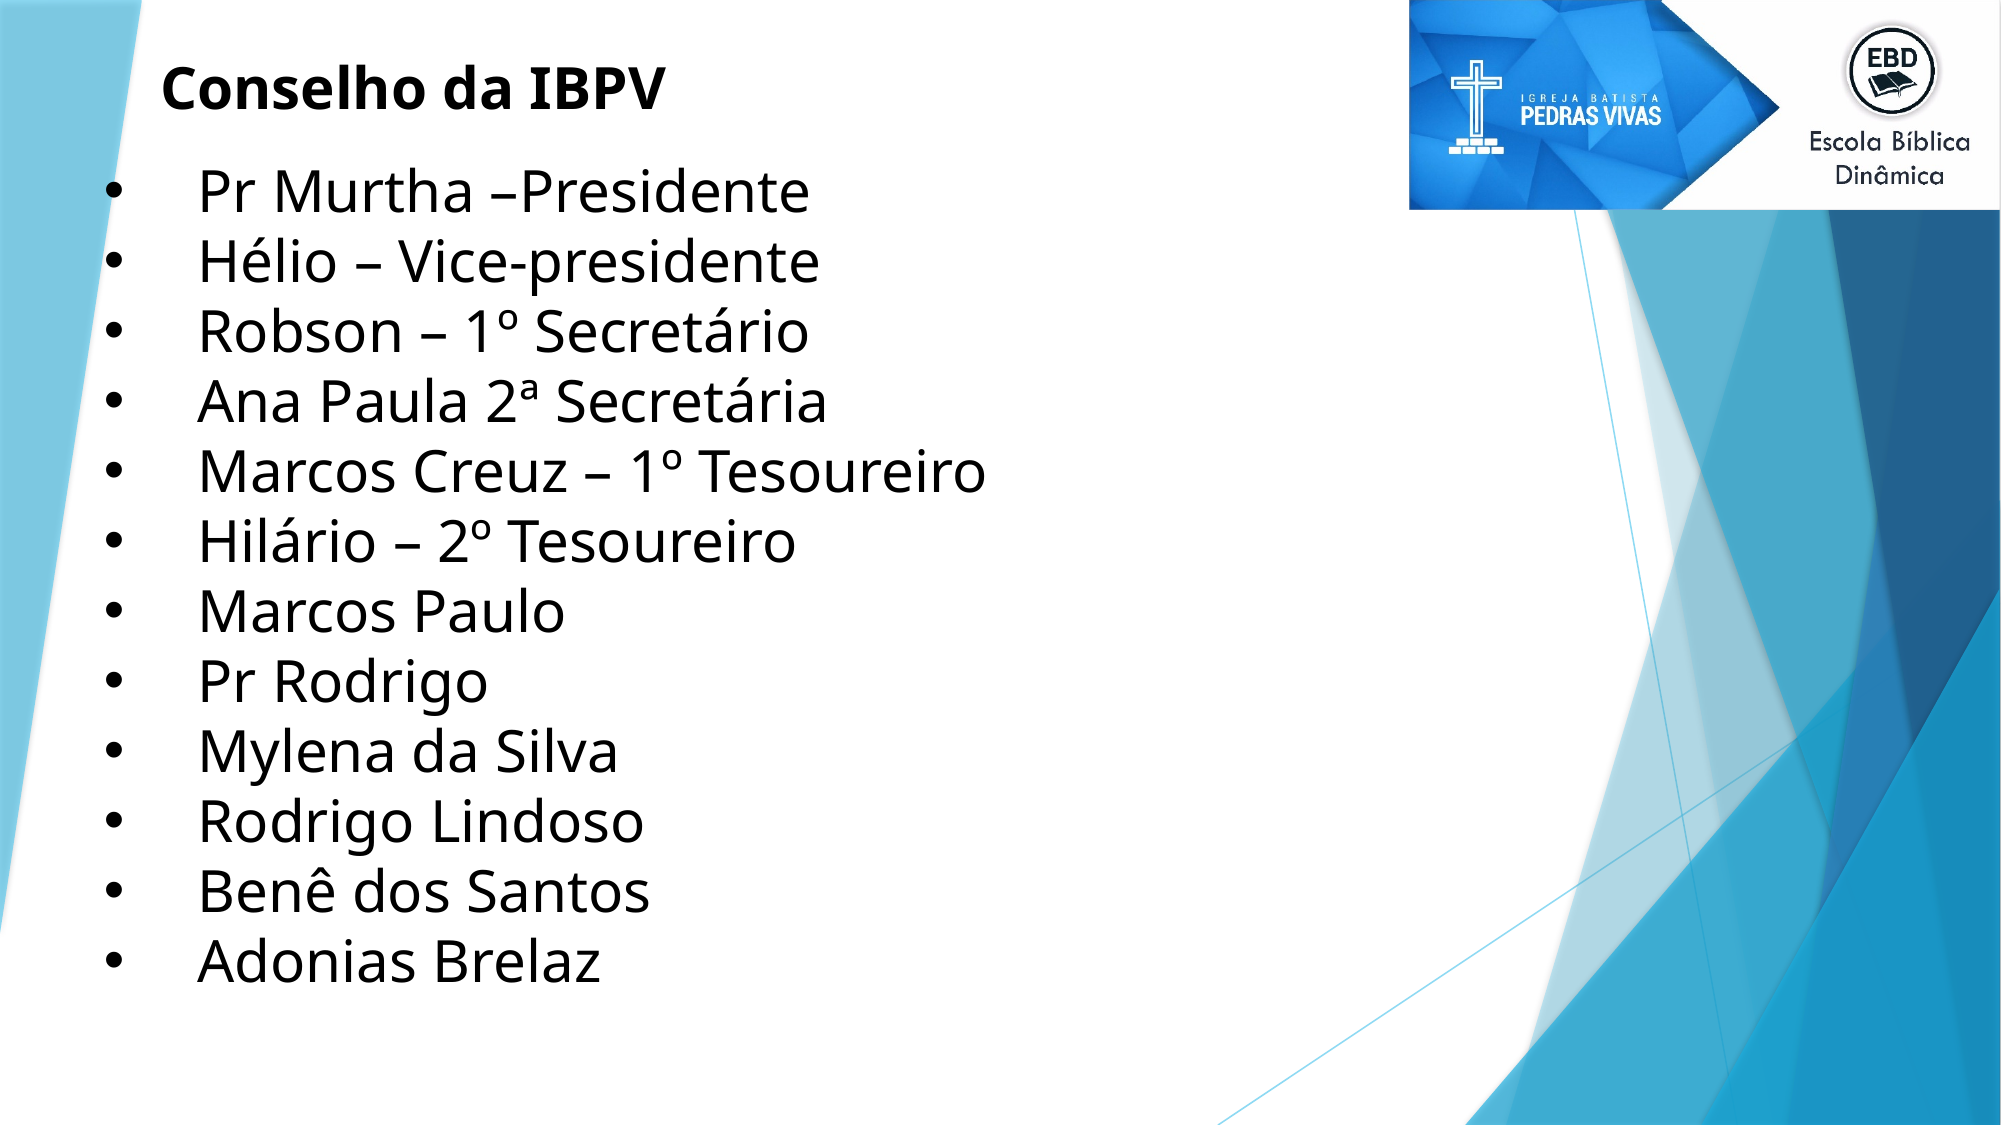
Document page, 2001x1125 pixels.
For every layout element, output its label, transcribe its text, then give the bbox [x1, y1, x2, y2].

picture [1409, 0, 2000, 210]
text_box Pr Murtha –Presidente Hélio – Vice-presidente Robson – 1º Secretário Ana Paula 2ª Secretária Marcos Creuz – 1º Tesoureiro Hilário – 2º Tesoureiro Marcos Paulo Pr Rodrigo Mylena da Silva Rodrigo Lindoso Benê dos Santos Adonias Brelaz [89, 146, 1916, 1002]
text_box Conselho da IBPV [145, 43, 1310, 129]
